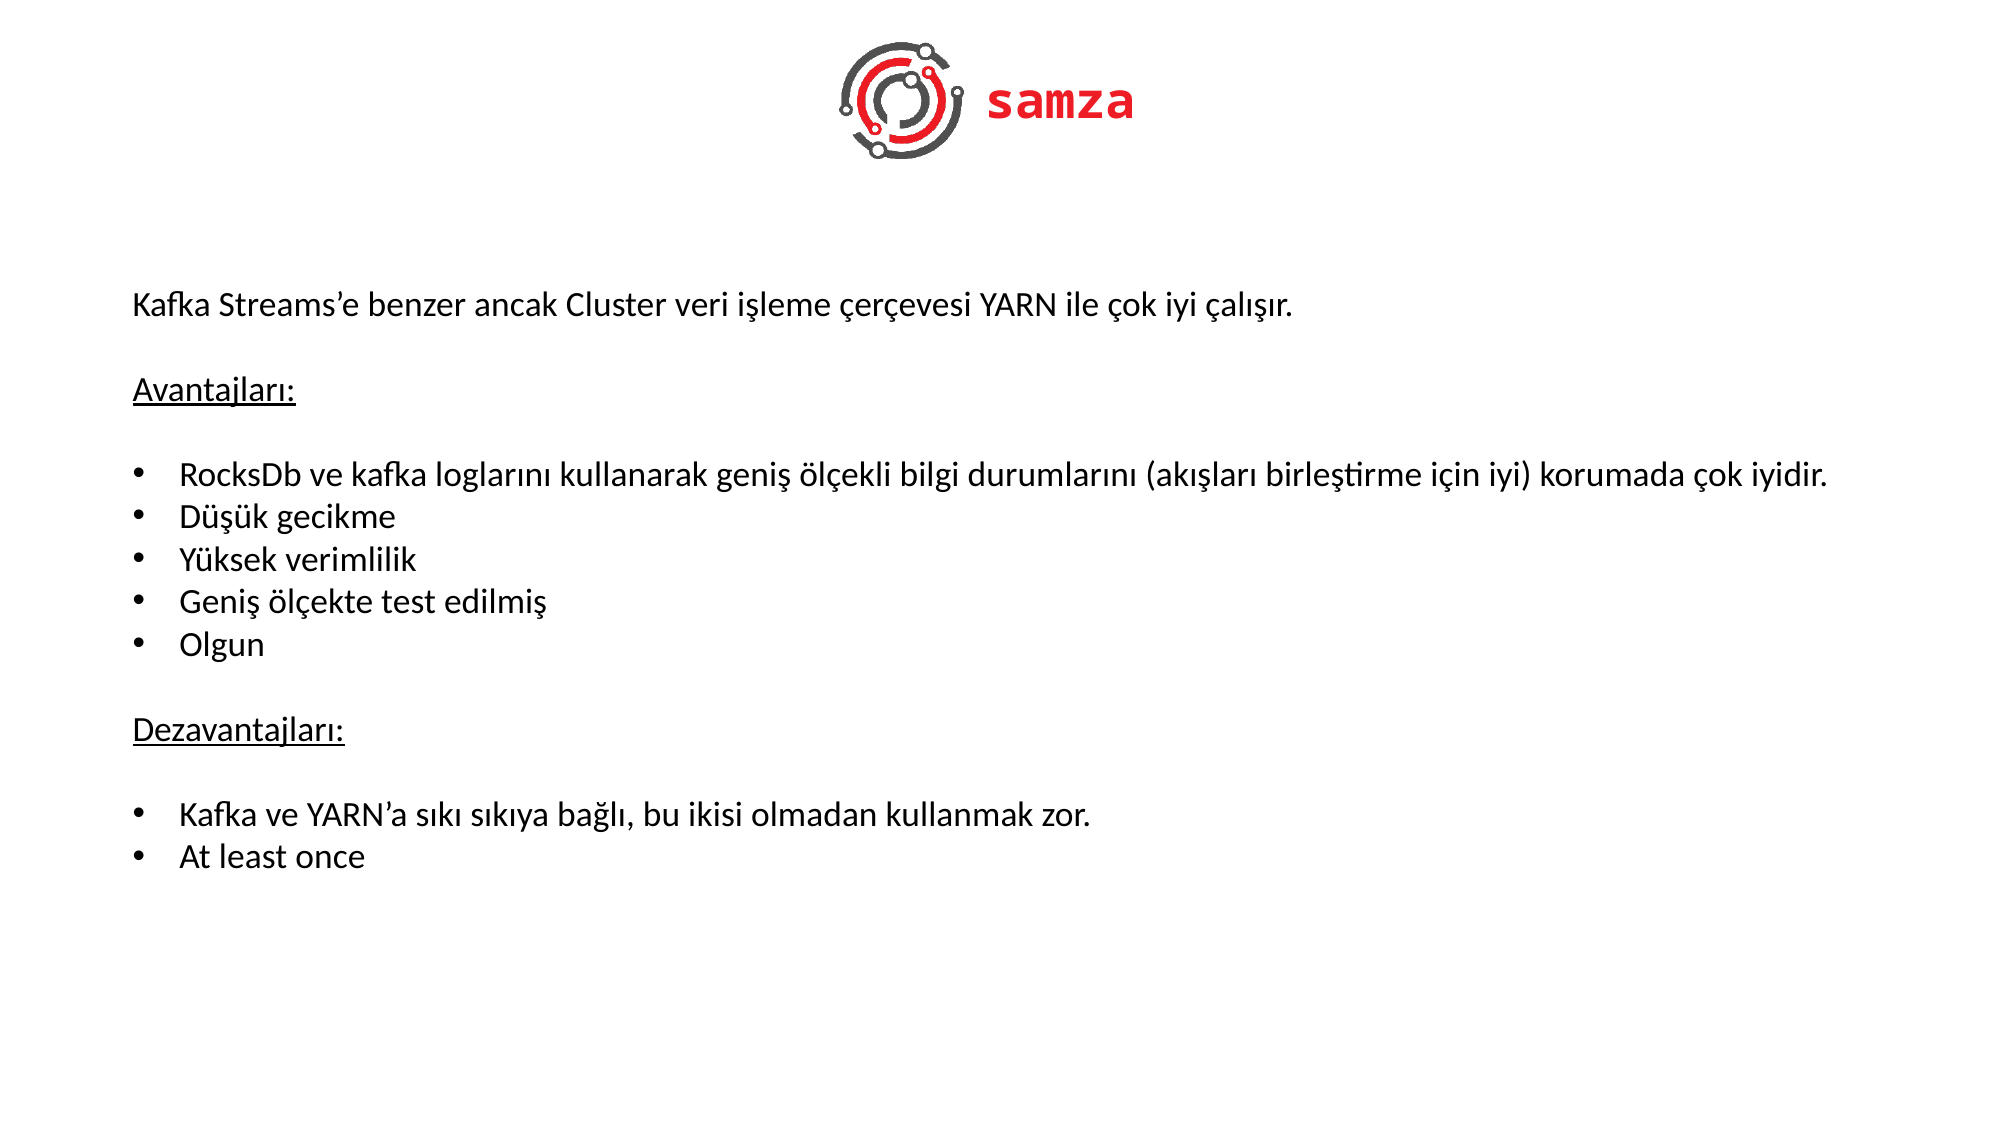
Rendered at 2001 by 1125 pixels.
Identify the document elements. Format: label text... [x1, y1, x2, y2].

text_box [839, 42, 1161, 159]
text_box Kafka Streams’e benzer ancak Cluster veri işleme çerçevesi YARN ile çok iyi çalışır. Avantajları: RocksDb ve kafka loglarını kullanarak geniş ölçekli bilgi durumlarını (akışları birleştirme için iyi) korumada çok iyidir. Düşük gecikme Yüksek verimlilik Geniş ölçekte test edilmiş Olgun Dezavantajları: Kafka ve YARN’a sıkı sıkıya bağlı, bu ikisi olmadan kullanmak zor. At least once [117, 273, 1916, 884]
